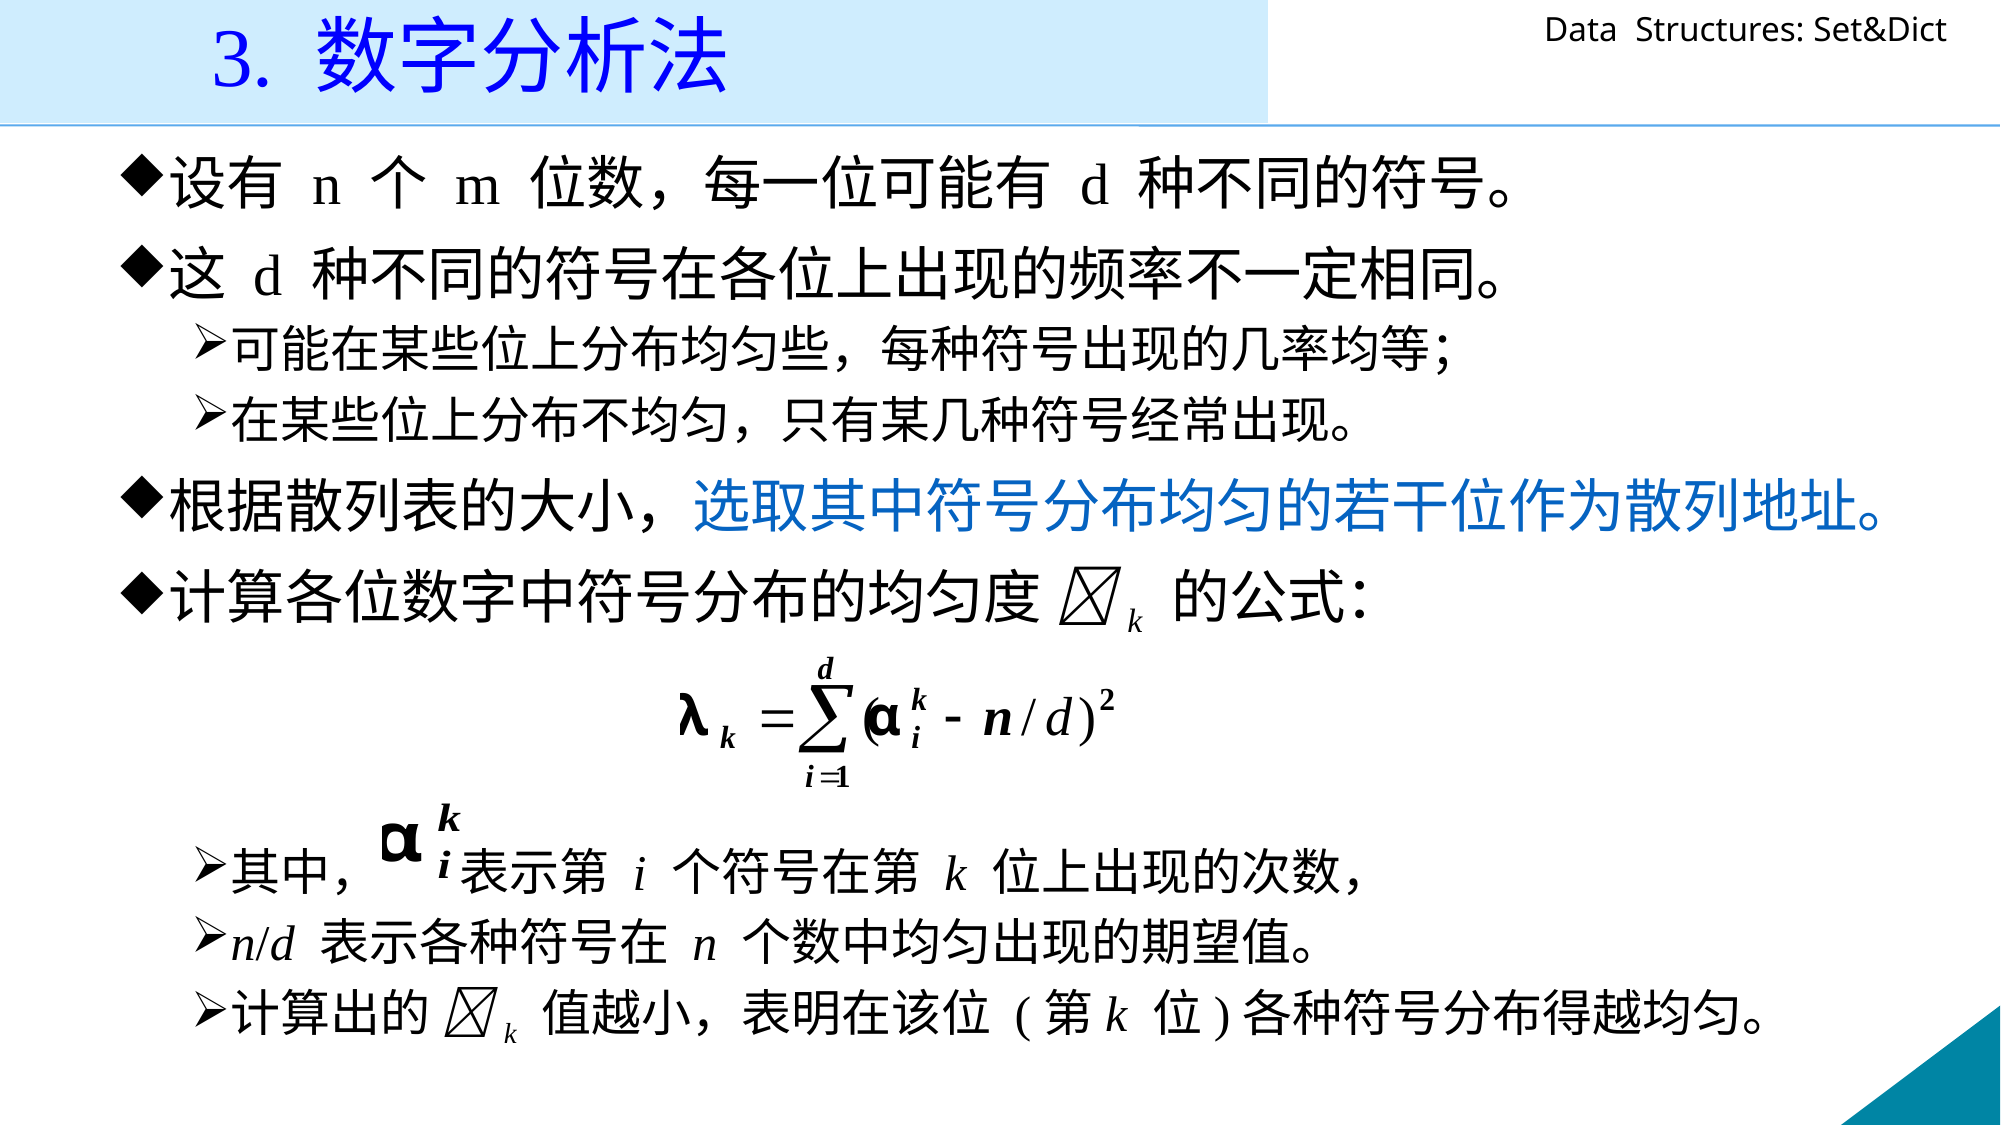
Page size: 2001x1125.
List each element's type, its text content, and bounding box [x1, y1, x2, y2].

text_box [382, 788, 476, 896]
list 设有 n 个 m 位数，每一位可能有 d 种不同的符号。 这 d 种不同的符号在各位上出现的频率不一定相同。 可能在某些位上分布均匀些，每种符号出现的几率均等； 在某些位上分布不均匀，只有某几种符号经常出现。 根据散列表的大小，选取其中符号分布均匀的若干位作为散列地址。 计算各位数字中符号分布的均匀度 k 的公式： 其中， 表示第 i 个符号在第 k 位上出现的次数， n/d 表示各种符号在 n 个数中均匀出现的期望值。 计算出的 k 值越小，表明在该位 (第k 位)各种符号分布得越均匀。 [101, 139, 1996, 927]
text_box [680, 643, 1132, 800]
title 3. 数字分析法 [196, 2, 1475, 117]
